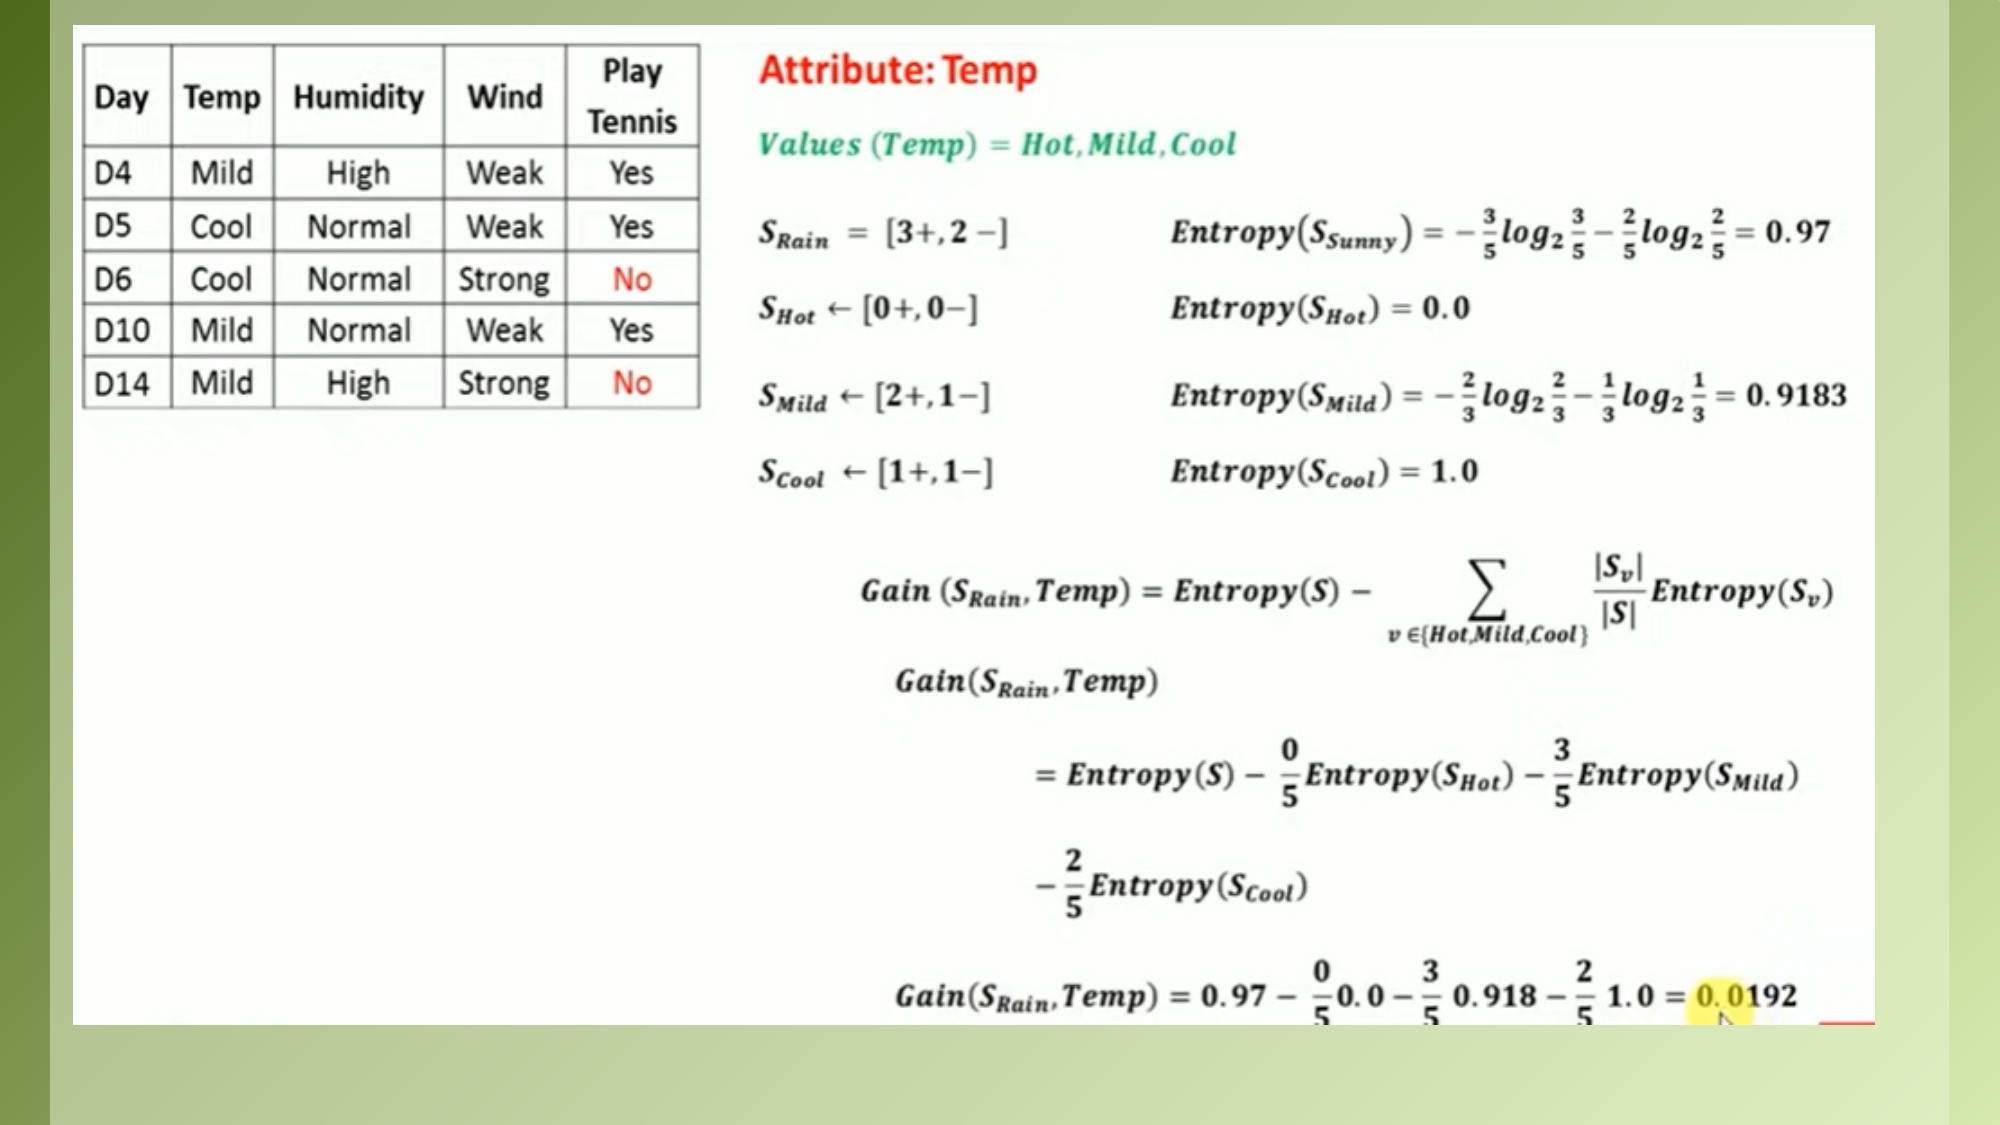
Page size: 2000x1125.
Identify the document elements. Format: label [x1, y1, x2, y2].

picture [73, 25, 1875, 1025]
